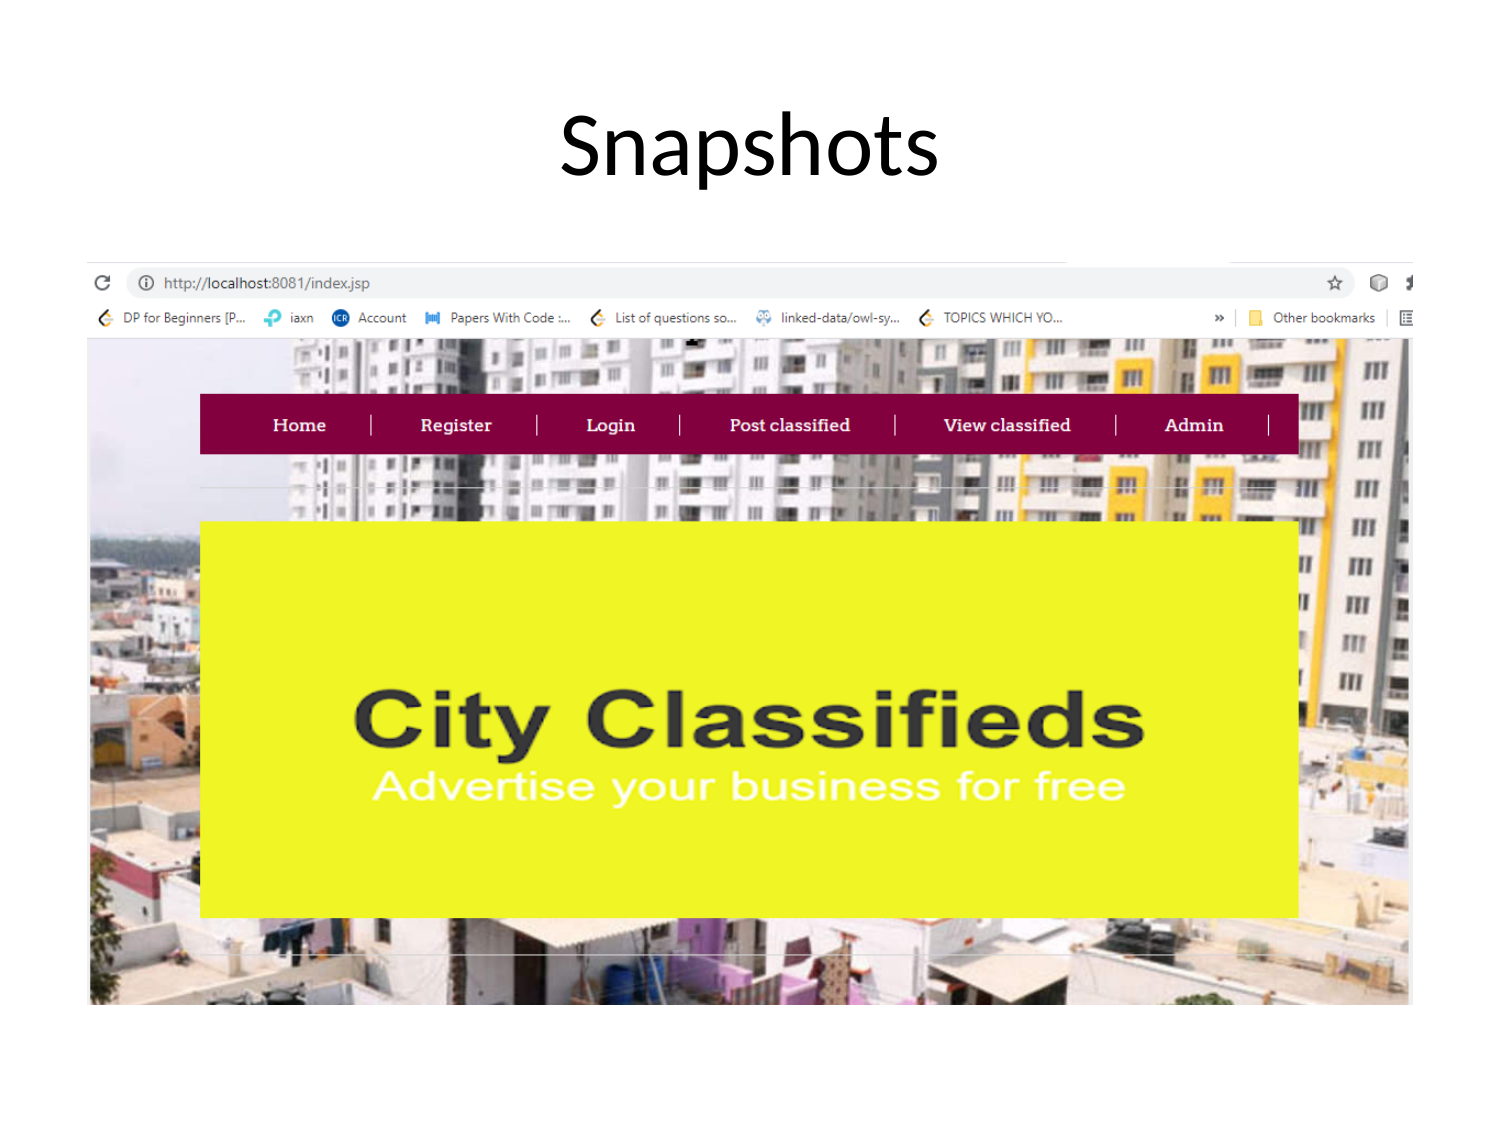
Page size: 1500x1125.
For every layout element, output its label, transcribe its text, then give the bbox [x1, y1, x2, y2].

title Snapshots [75, 45, 1425, 233]
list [86, 262, 1413, 1006]
